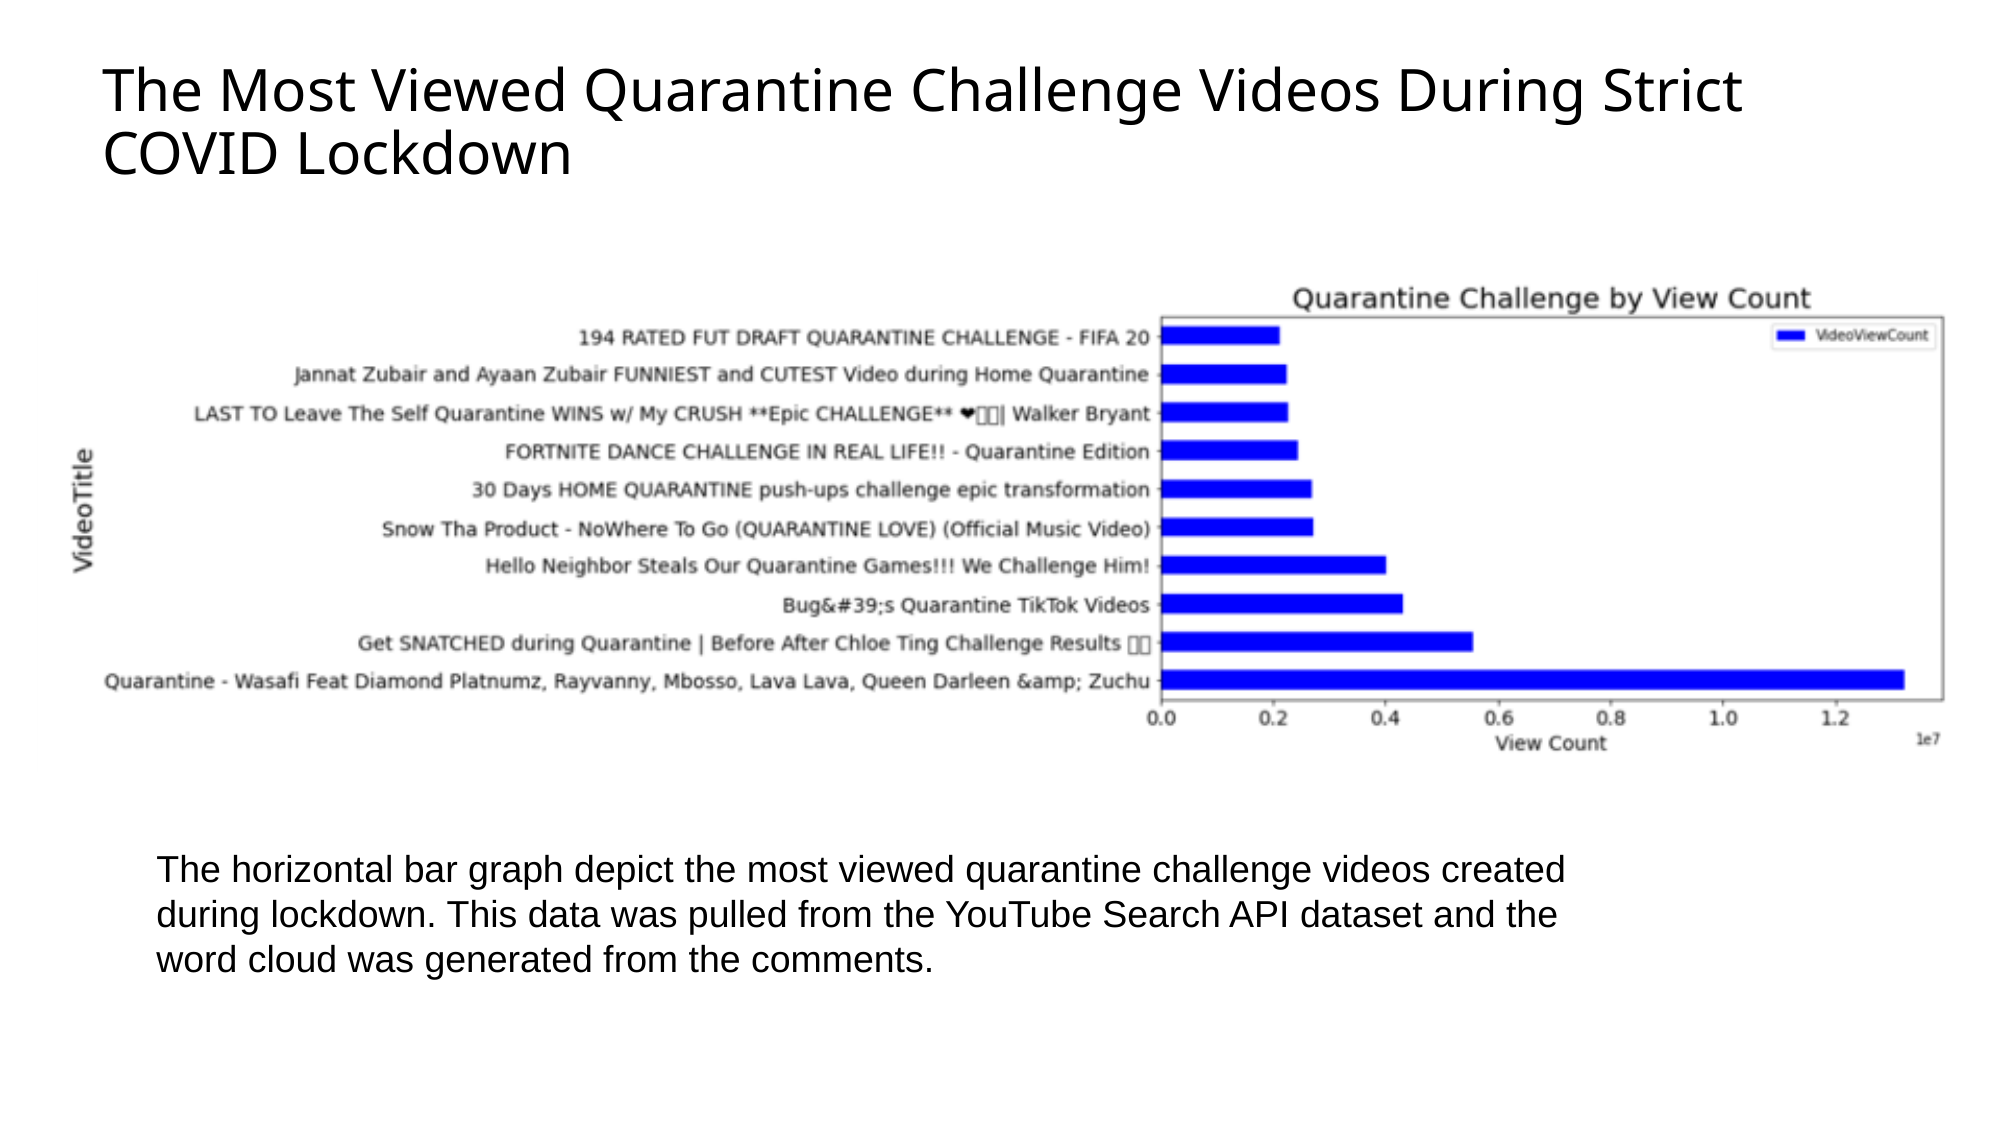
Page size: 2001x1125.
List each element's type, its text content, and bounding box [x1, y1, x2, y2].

picture [36, 269, 1964, 772]
text_box The horizontal bar graph depict the most viewed quarantine challenge videos created during lockdown. This data was pulled from the YouTube Search API dataset and the word cloud was generated from the comments. [141, 837, 1619, 988]
title The Most Viewed Quarantine Challenge Videos During Strict COVID Lockdown [86, 52, 1913, 269]
